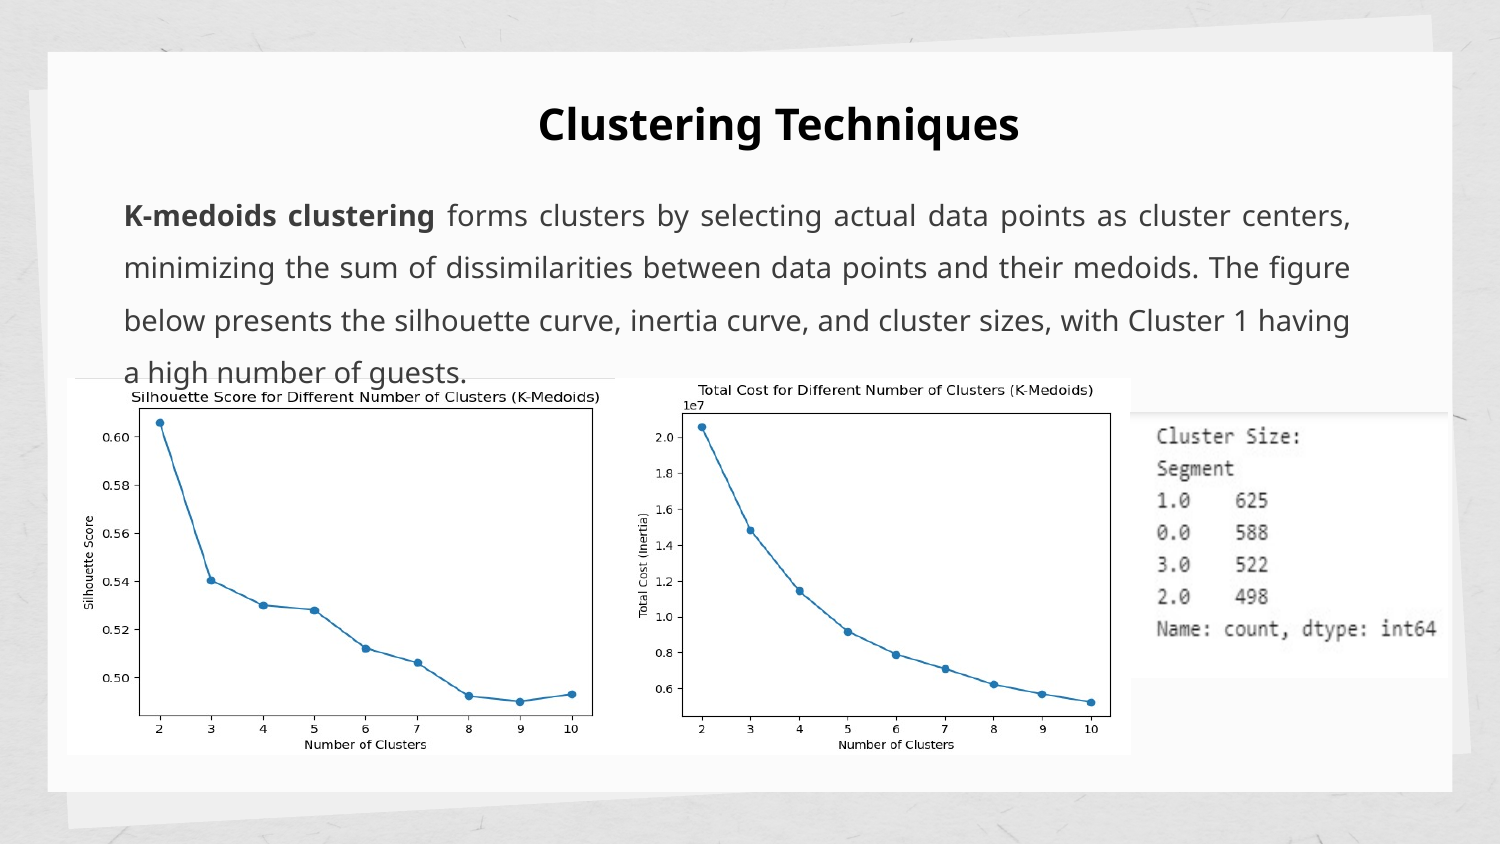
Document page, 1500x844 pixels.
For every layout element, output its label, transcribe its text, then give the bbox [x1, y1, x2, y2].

picture [67, 378, 1448, 755]
text_box K-medoids clustering forms clusters by selecting actual data points as cluster centers, minimizing the sum of dissimilarities between data points and their medoids. The figure below presents the silhouette curve, inertia curve, and cluster sizes, with Cluster 1 having a high number of guests. [108, 172, 1367, 397]
text_box Clustering Techniques [522, 89, 1035, 157]
